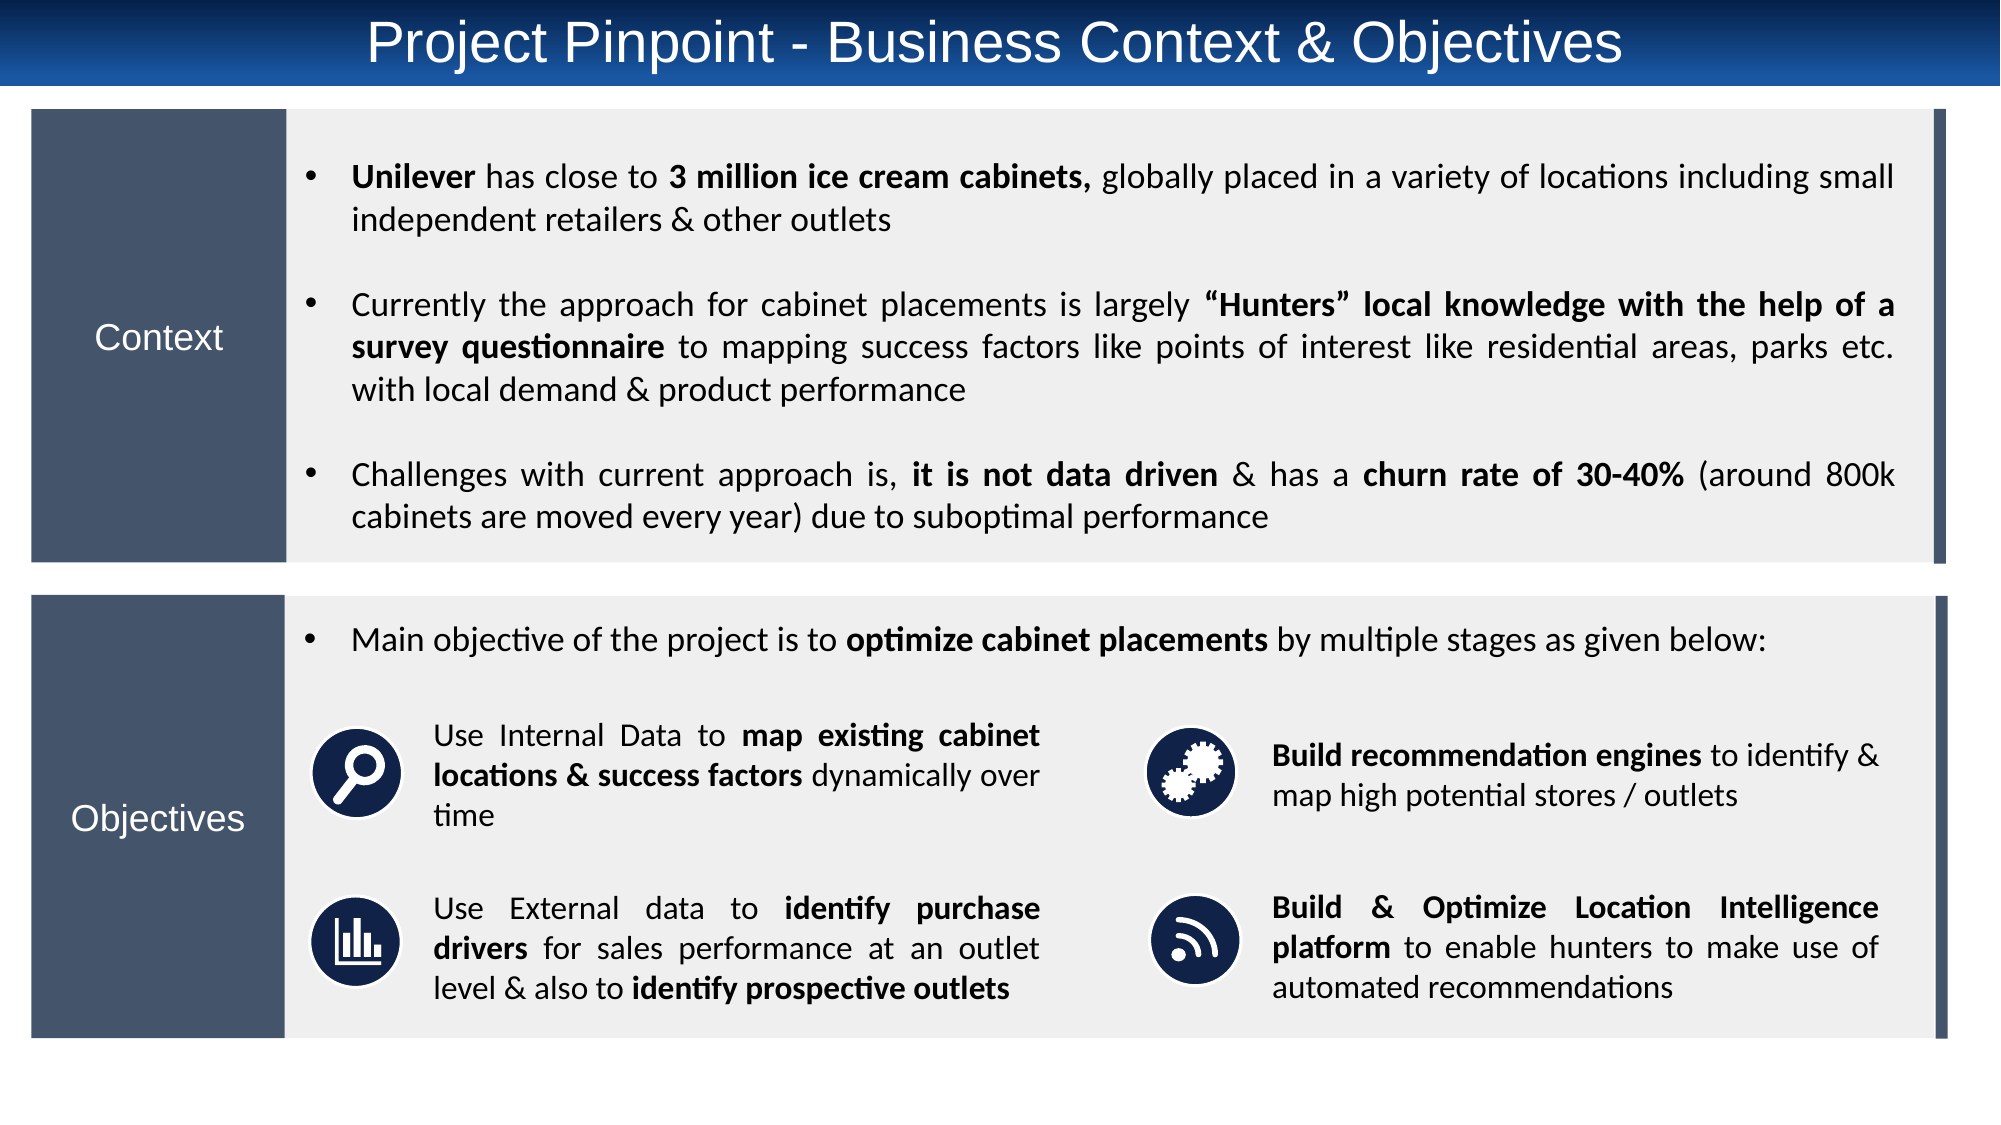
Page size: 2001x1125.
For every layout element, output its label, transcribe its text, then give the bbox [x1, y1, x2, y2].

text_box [333, 745, 386, 805]
text_box Context [31, 109, 287, 563]
text_box [1933, 108, 1946, 564]
text_box [308, 894, 390, 990]
title Project Pinpoint - Business Context & Objectives [98, 9, 1894, 77]
text_box [1148, 892, 1243, 988]
text_box [1143, 724, 1239, 820]
text_box [309, 725, 405, 821]
text_box Build recommendation engines to identify & map high potential stores / outlets [1272, 733, 1880, 813]
text_box [1183, 741, 1224, 784]
text_box [1161, 768, 1196, 803]
picture [325, 908, 391, 975]
text_box Unilever has close to 3 million ice cream cabinets, globally placed in a variety of locations including small independent retailers & other outlets Currently the approach for cabinet placements is largely “Hunters” local knowledge with the help of a survey questionnaire to mapping success factors like points of interest like residential areas, parks etc. with local demand & product performance Challenges with current approach is, it is not data driven & has a churn rate of 30-40% (around 800k cabinets are moved every year) due to suboptimal performance [304, 153, 1897, 537]
text_box Use Internal Data to map existing cabinet locations & success factors dynamically over time [433, 712, 1041, 833]
text_box Use External data to identify purchase drivers for sales performance at an outlet level & also to identify prospective outlets [433, 886, 1042, 1006]
text_box [285, 596, 1934, 1039]
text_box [1171, 916, 1218, 962]
text_box Objectives [31, 594, 285, 1039]
text_box [391, 910, 403, 973]
text_box Build & Optimize Location Intelligence platform to enable hunters to make use of automated recommendations [1272, 885, 1880, 1006]
text_box Main objective of the project is to optimize cabinet placements by multiple stages as given below: [303, 616, 1896, 659]
text_box [1935, 595, 1948, 1039]
text_box [287, 109, 1933, 563]
